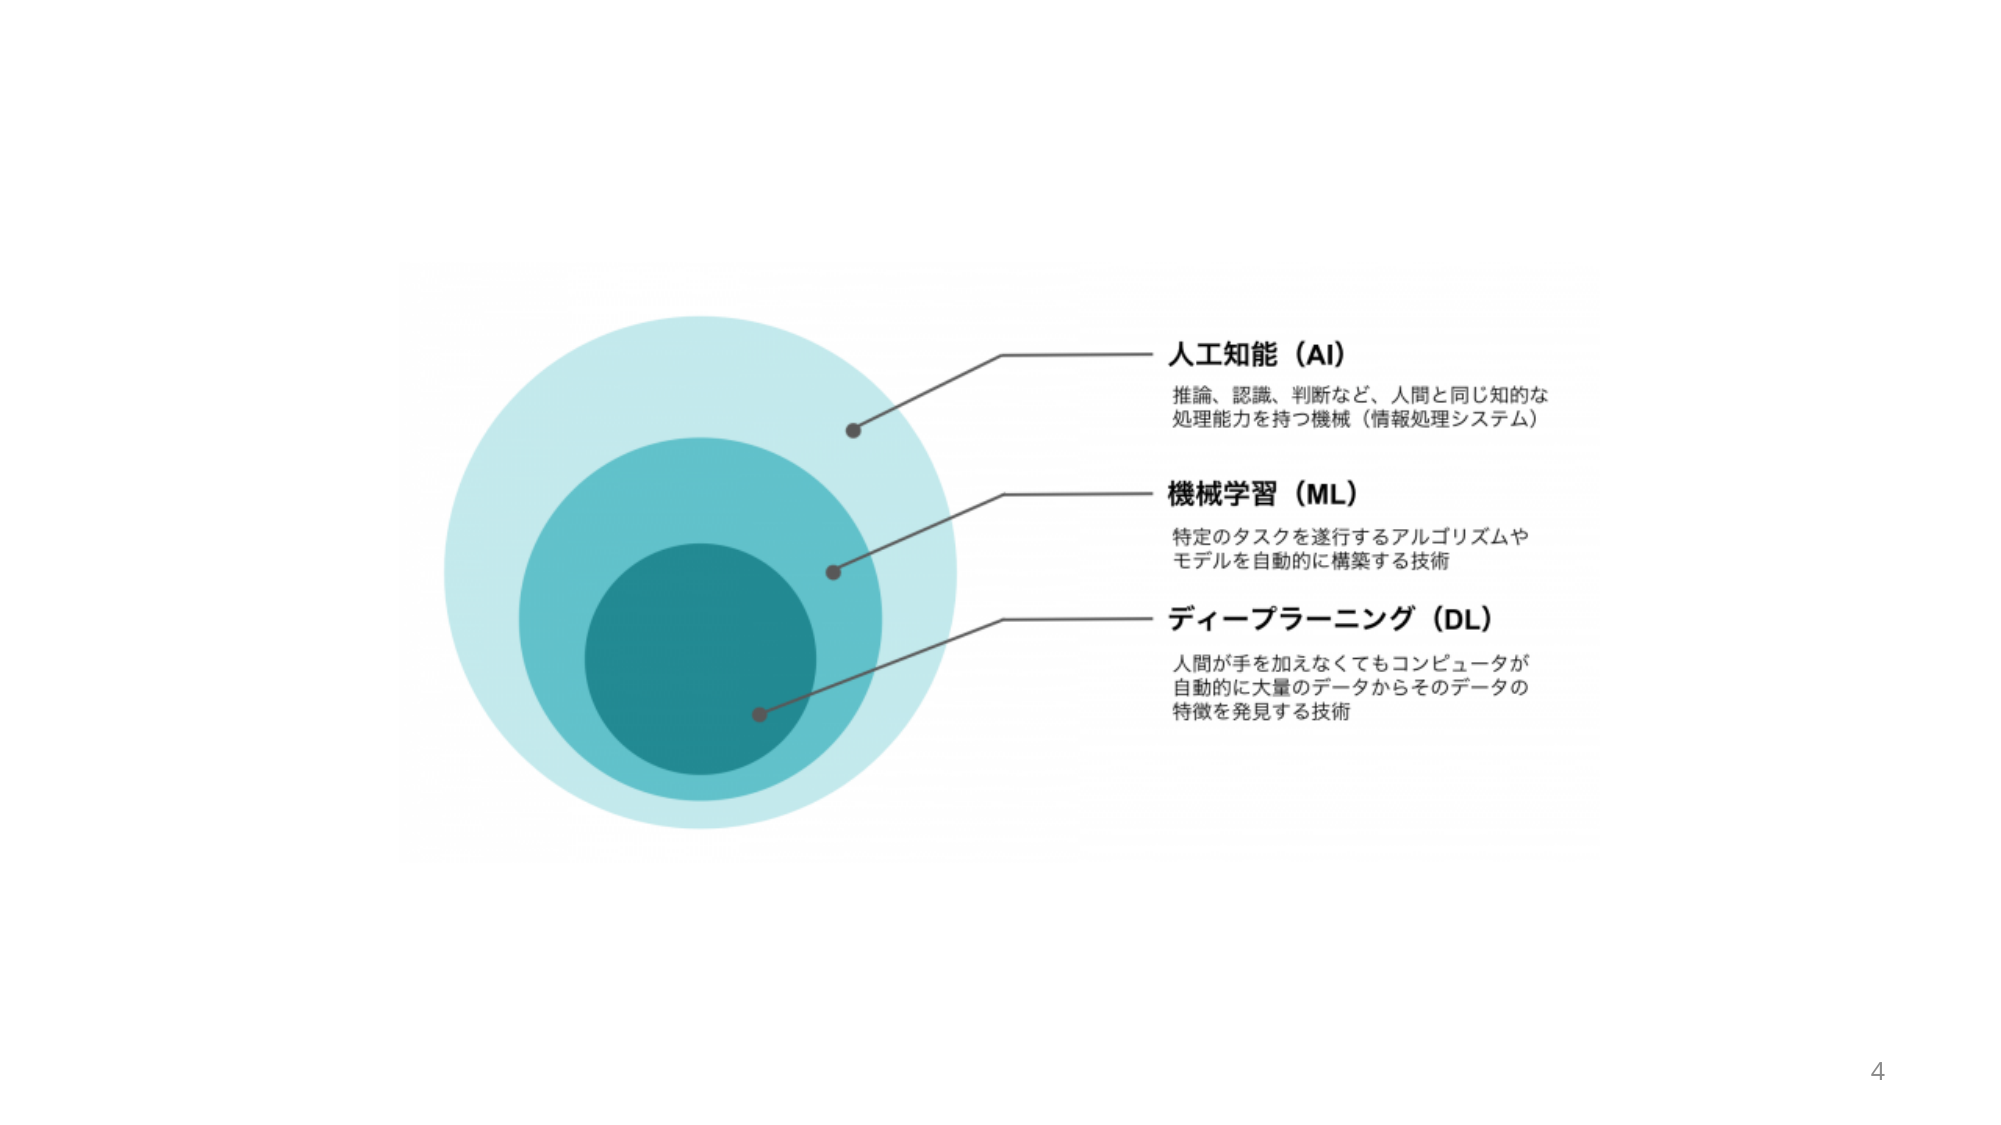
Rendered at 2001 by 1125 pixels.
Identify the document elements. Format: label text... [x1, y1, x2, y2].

picture [399, 262, 1601, 863]
slide_number 4 [1433, 1042, 1900, 1103]
